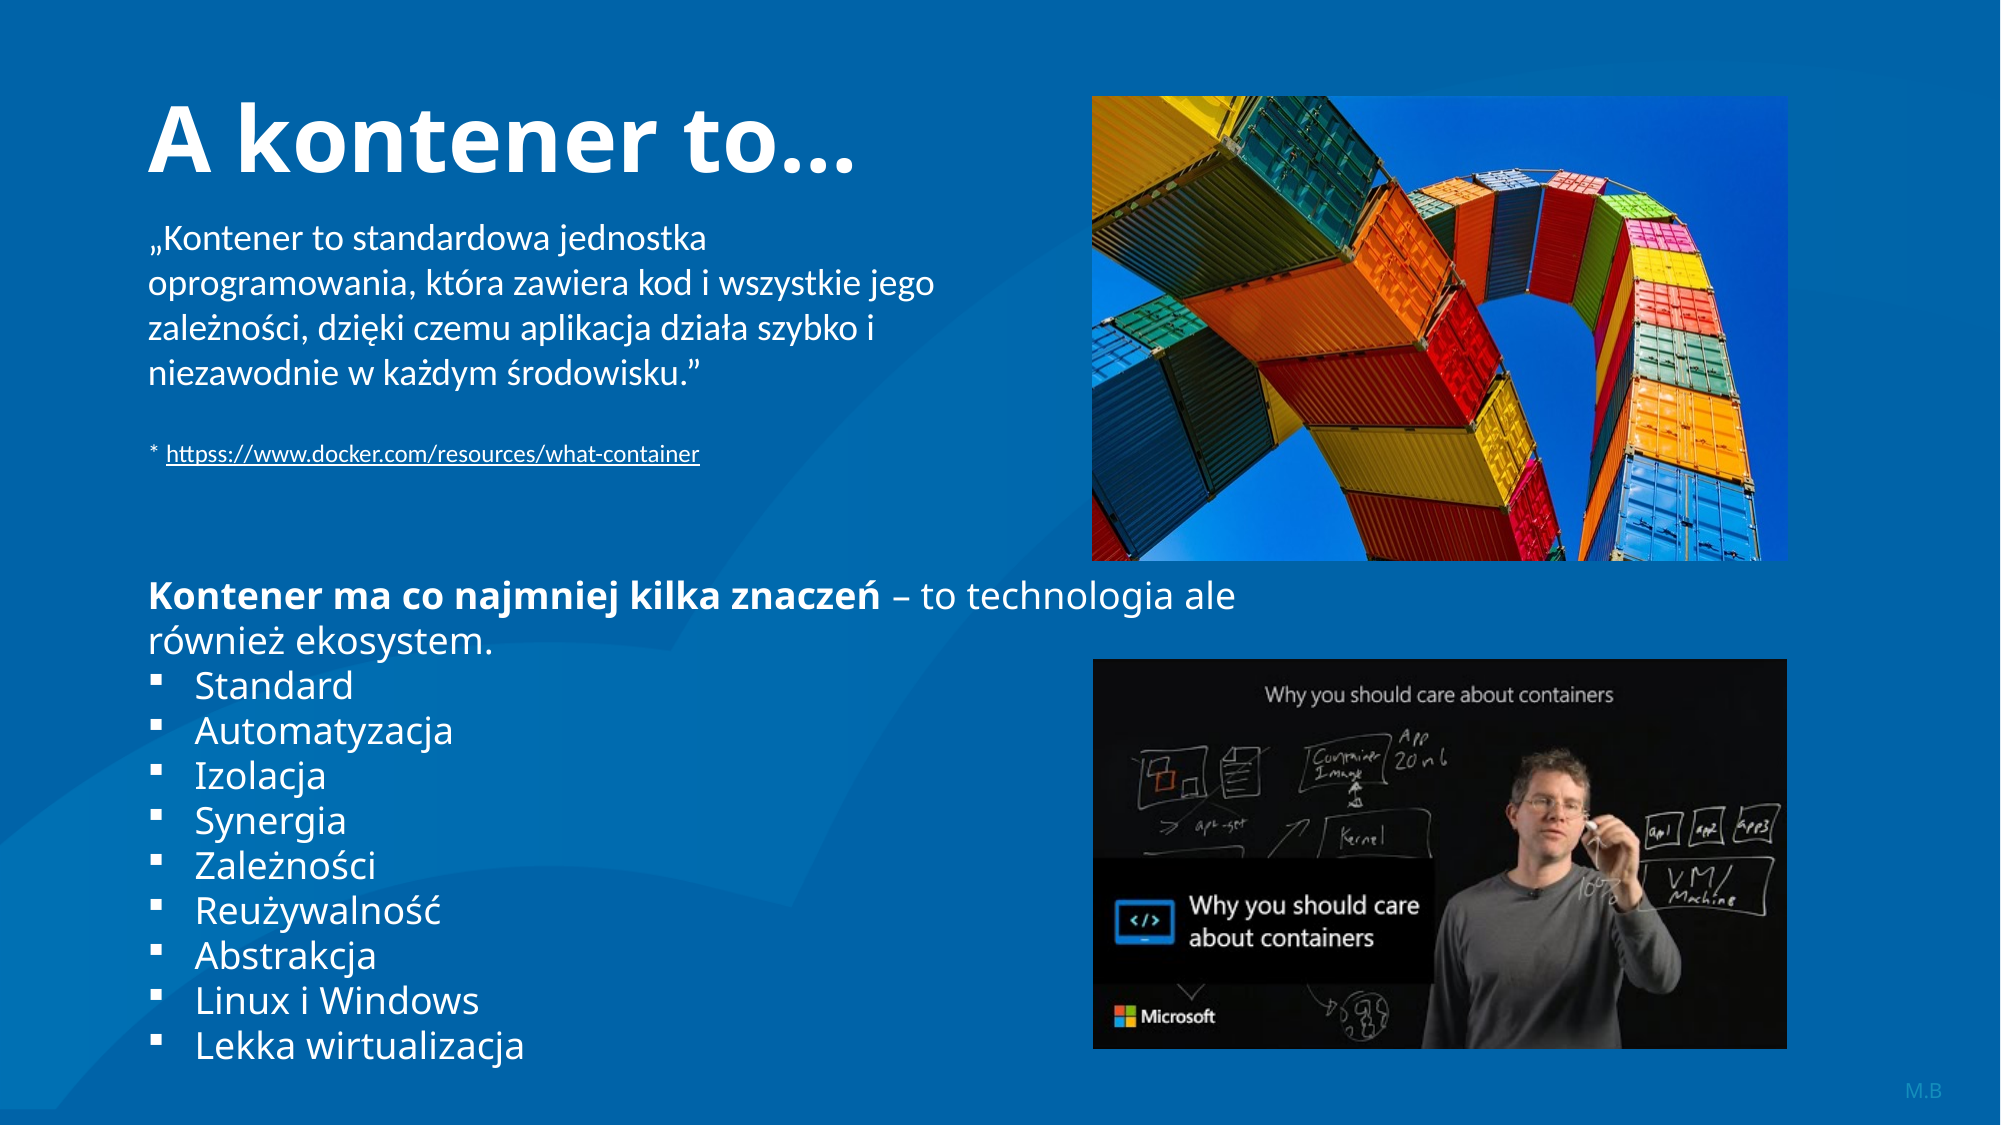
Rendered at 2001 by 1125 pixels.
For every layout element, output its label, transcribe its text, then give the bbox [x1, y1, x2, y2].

text_box Kontener ma co najmniej kilka znaczeń – to technologia ale również ekosystem. Standard Automatyzacja Izolacja Synergia Zależności Reużywalność Abstrakcja Linux i Windows Lekka wirtualizacja [132, 564, 1269, 1075]
picture [0, 0, 2001, 1125]
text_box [1092, 658, 1788, 1050]
text_box „Kontener to standardowa jednostka oprogramowania, która zawiera kod i wszystkie jego zależności, dzięki czemu aplikacja działa szybko i niezawodnie w każdym środowisku.” * httpss://www.docker.com/resources/what-container [133, 205, 996, 475]
text_box M.B [1889, 1069, 1977, 1110]
list A kontener to… [133, 75, 1923, 196]
